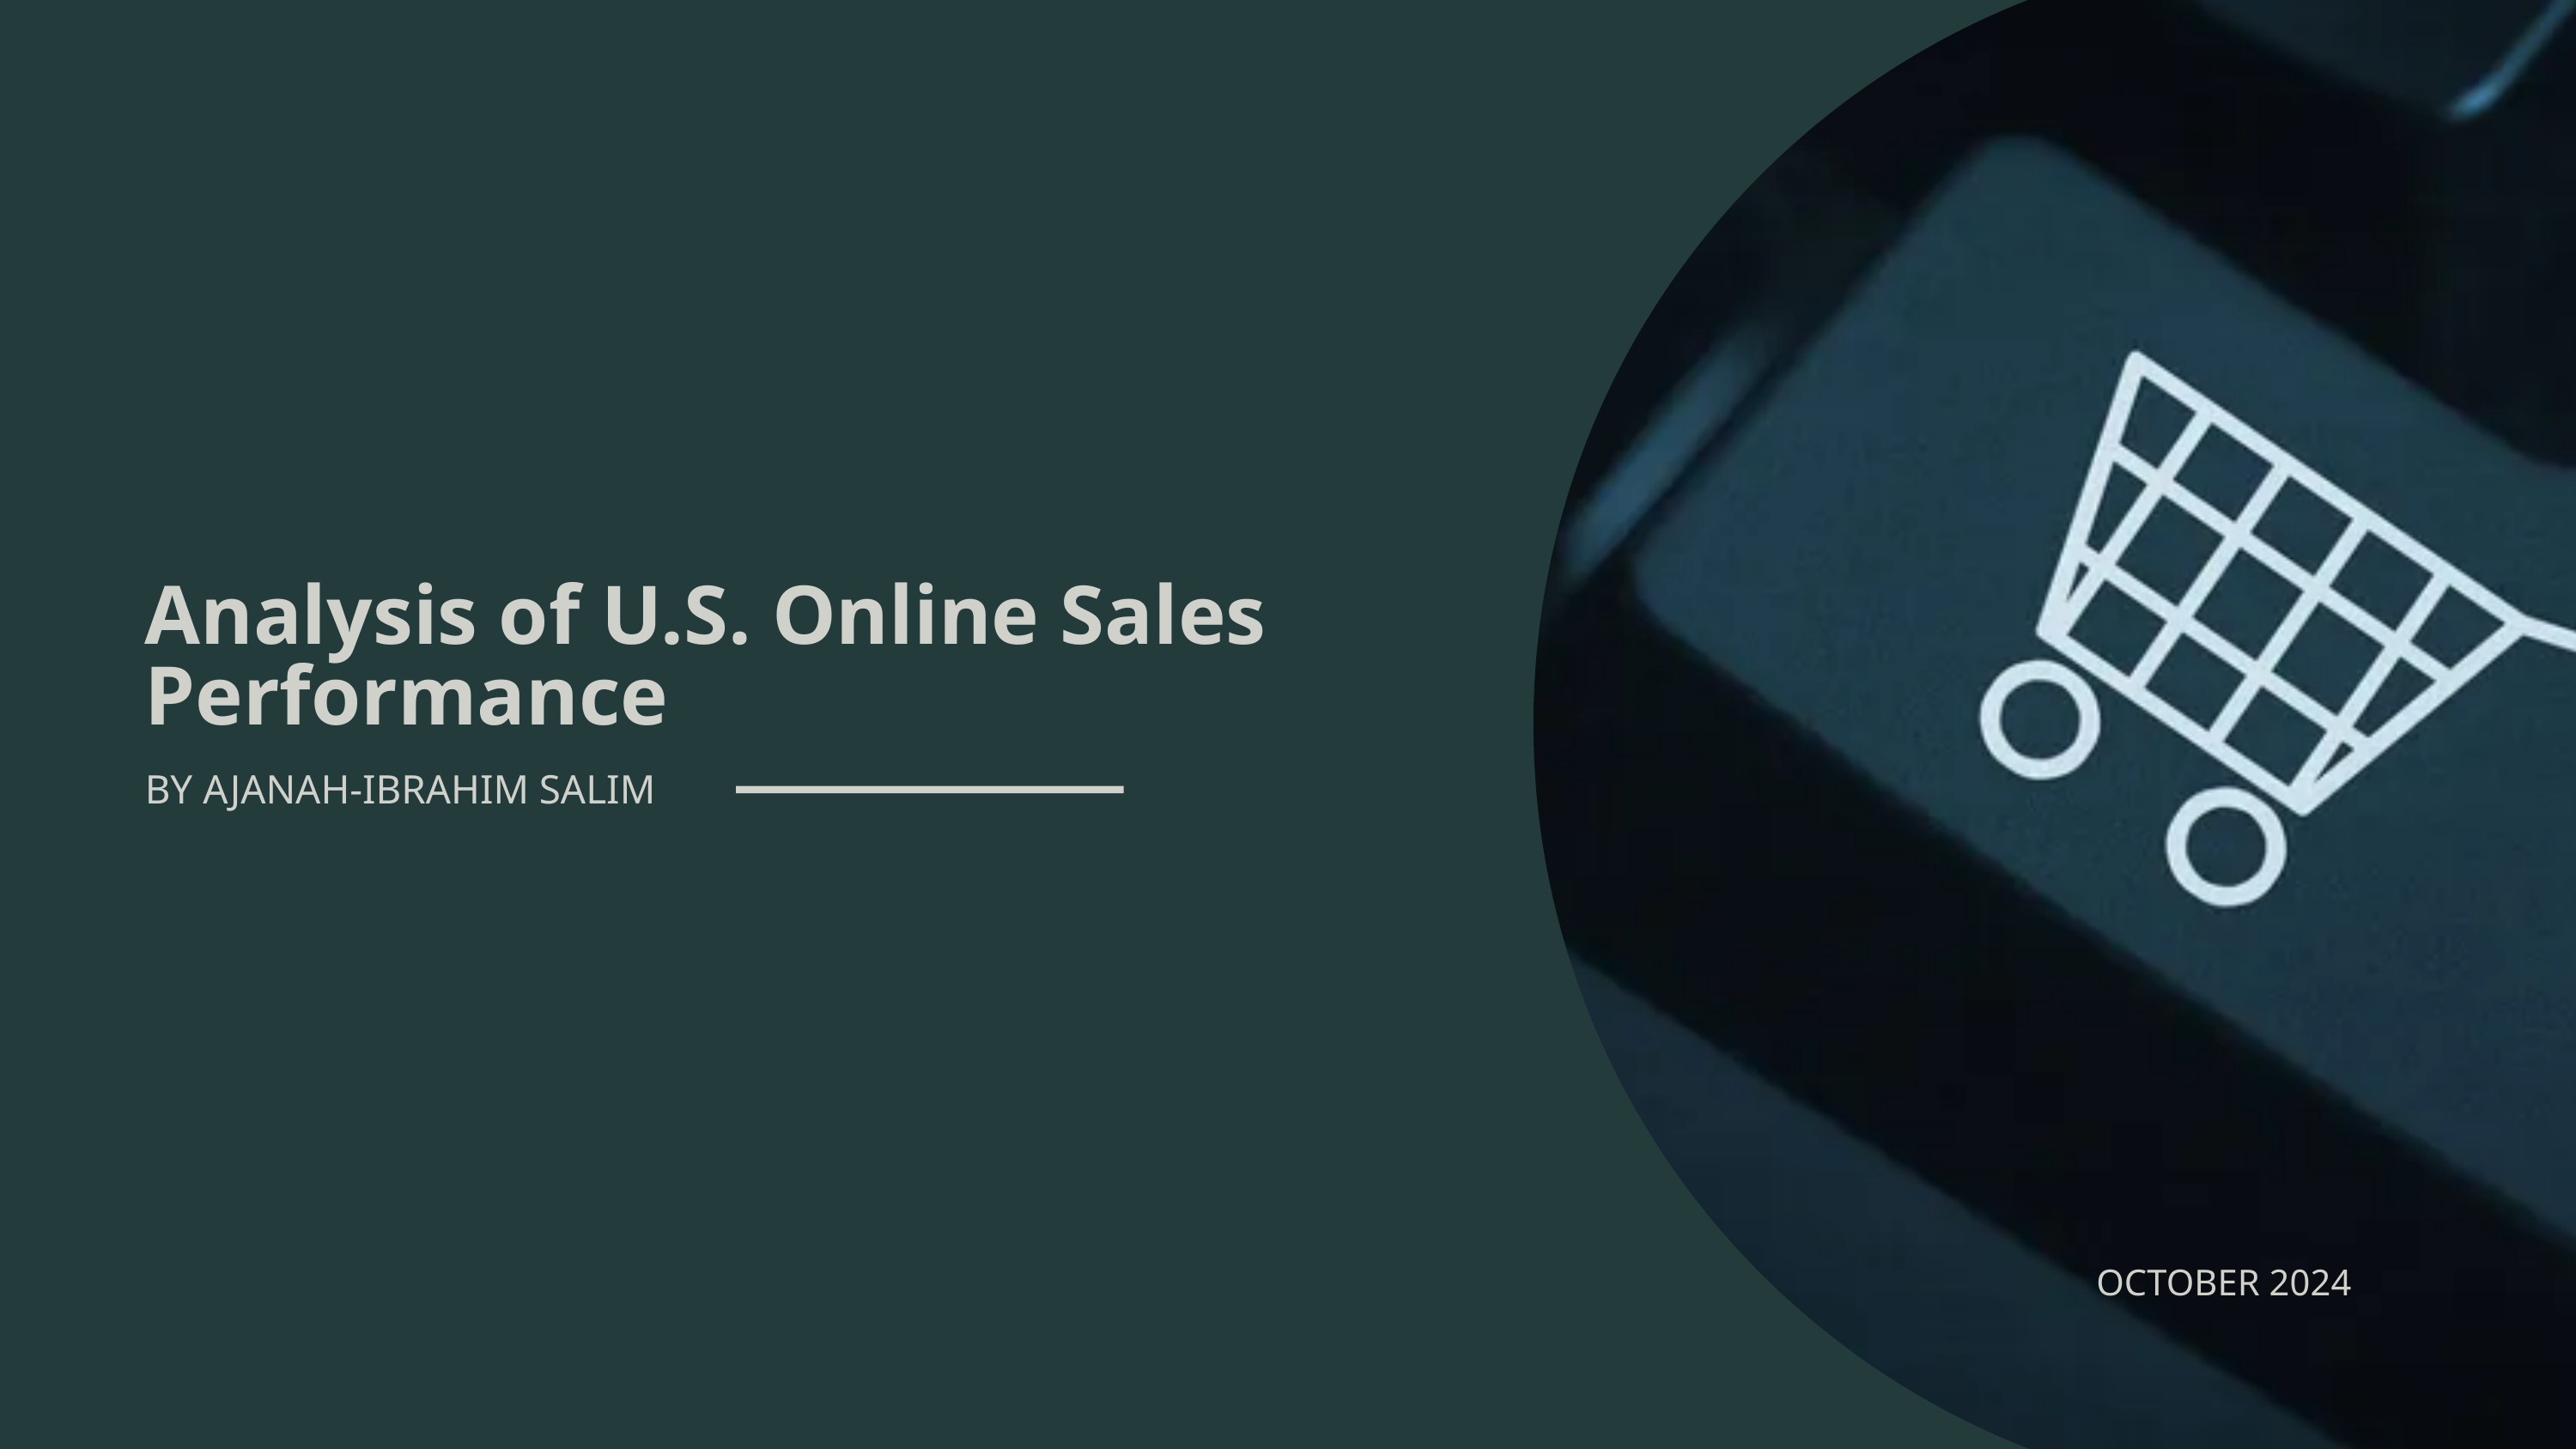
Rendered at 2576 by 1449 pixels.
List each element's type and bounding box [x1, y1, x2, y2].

text_box [1533, 0, 2576, 1449]
text_box [144, 485, 1426, 811]
